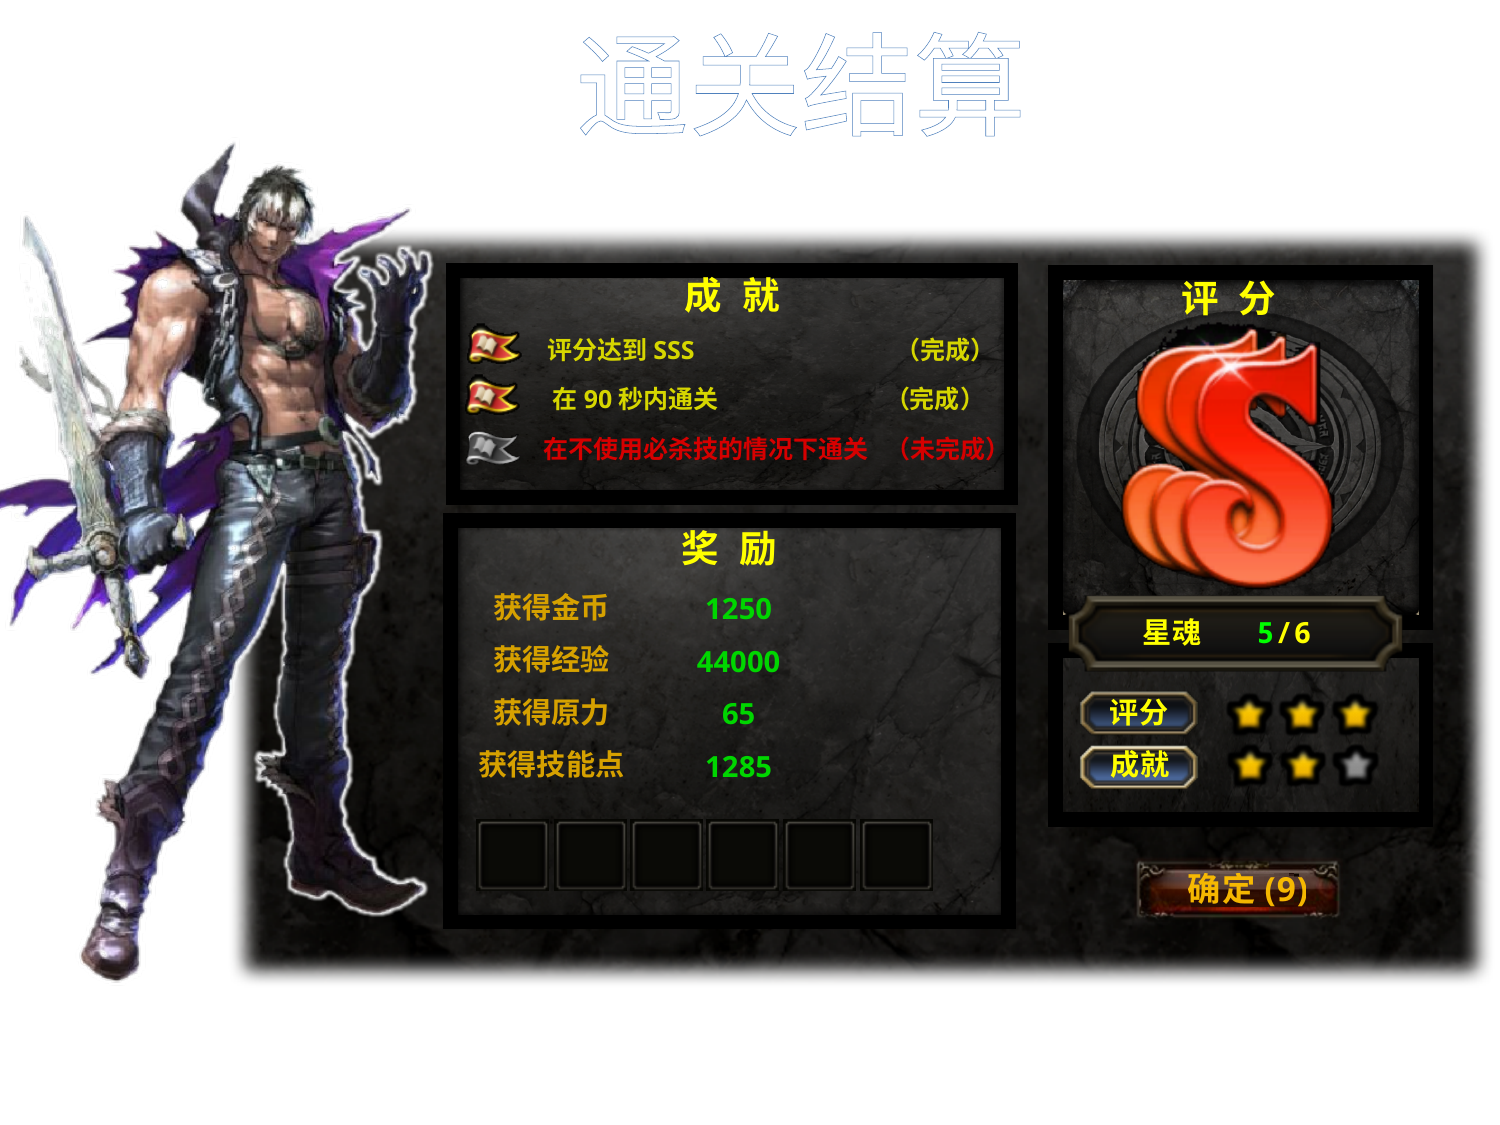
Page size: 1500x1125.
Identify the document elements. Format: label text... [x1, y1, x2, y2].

picture [0, 128, 1500, 988]
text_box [1222, 735, 1384, 793]
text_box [1221, 684, 1383, 735]
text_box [457, 517, 1002, 915]
text_box 通关结算 [560, 7, 1042, 158]
